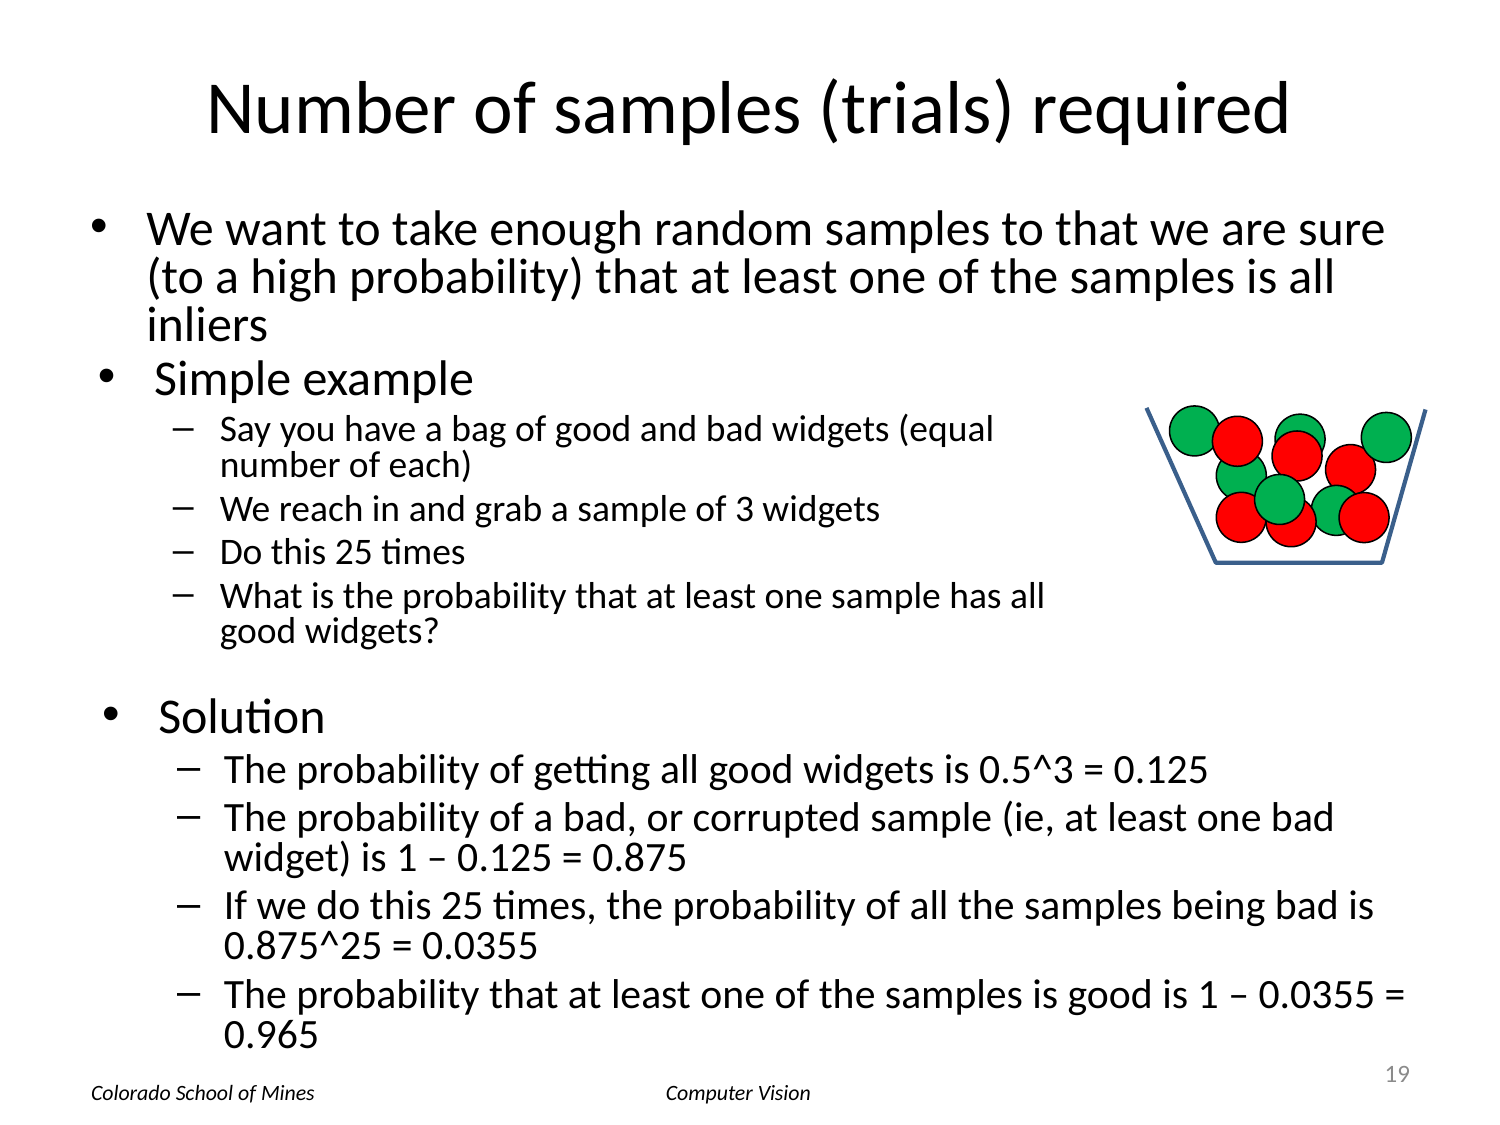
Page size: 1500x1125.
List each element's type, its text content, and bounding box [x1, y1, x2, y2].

list We want to take enough random samples to that we are sure (to a high probability) that at least one of the samples is all inliers [75, 200, 1412, 350]
title Number of samples (trials) required [75, 45, 1425, 163]
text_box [1146, 405, 1426, 563]
text_box Solution The probability of getting all good widgets is 0.5^3 = 0.125 The probability of a bad, or corrupted sample (ie, at least one bad widget) is 1 – 0.125 = 0.875 If we do this 25 times, the probability of all the samples being bad is 0.875^25 = 0.0355 The probability that at least one of the samples is good is 1 – 0.0355 = 0.965 [87, 687, 1463, 991]
text_box Simple example Say you have a bag of good and bad widgets (equal number of each) We reach in and grab a sample of 3 widgets Do this 25 times What is the probability that at least one sample has all good widgets? [82, 350, 1091, 688]
slide_number 19 [1074, 1042, 1425, 1103]
